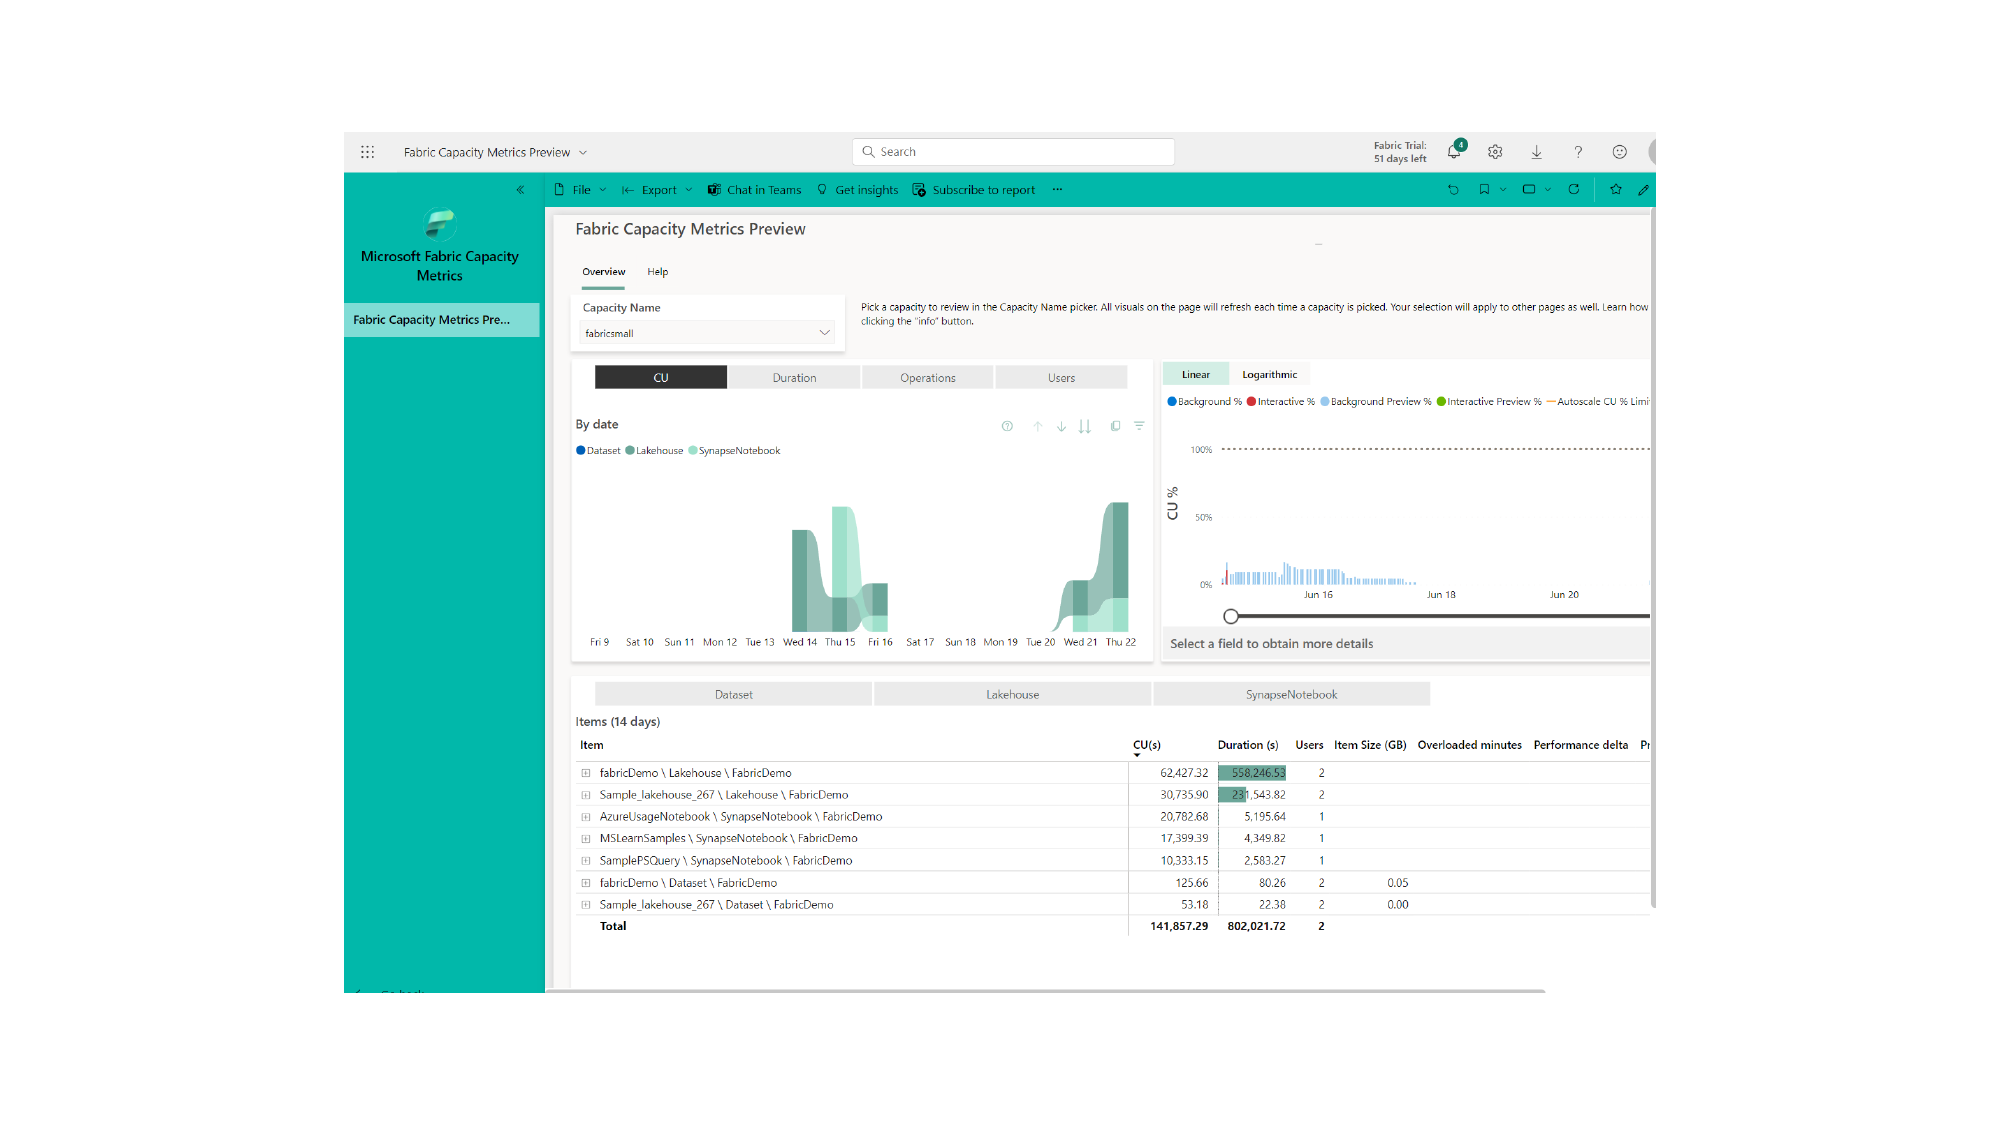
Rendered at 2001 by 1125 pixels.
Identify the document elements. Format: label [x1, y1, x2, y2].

picture [344, 132, 1656, 993]
